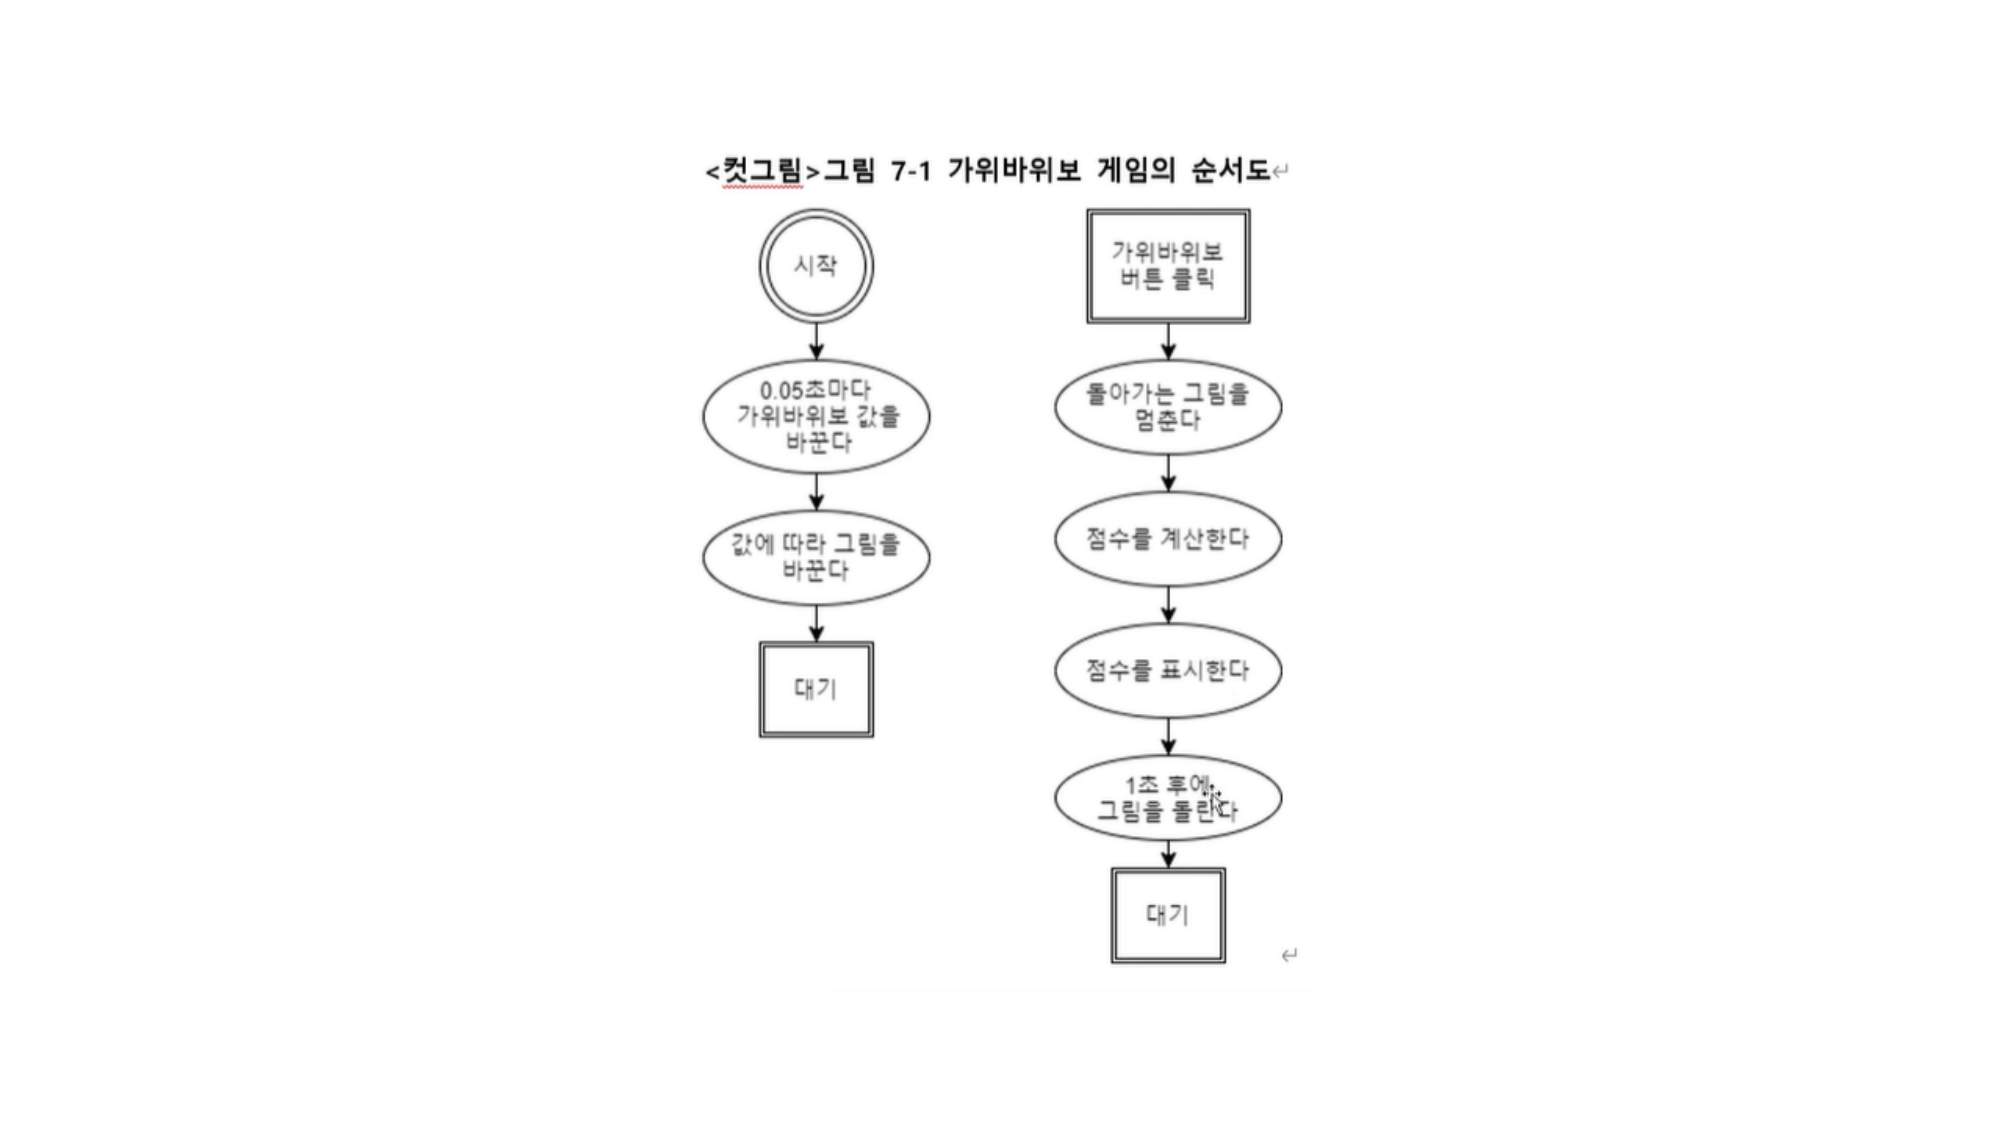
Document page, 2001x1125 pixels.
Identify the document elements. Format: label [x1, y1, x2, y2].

picture [685, 131, 1314, 993]
